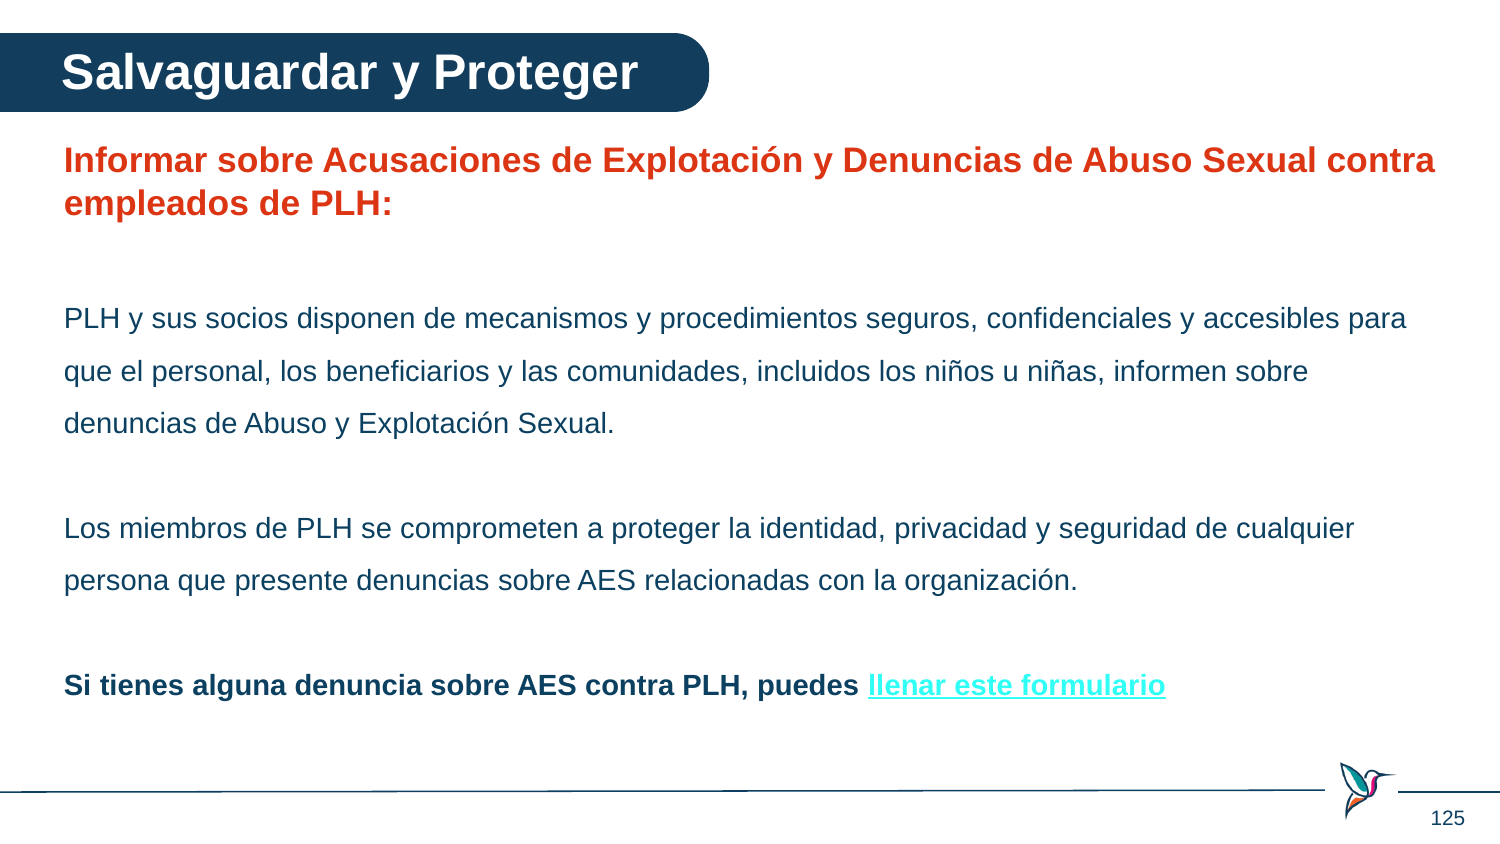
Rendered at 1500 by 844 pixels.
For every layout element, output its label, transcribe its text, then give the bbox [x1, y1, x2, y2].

text_box Informar sobre Acusaciones de Explotación y Denuncias de Abuso Sexual contra empleados de PLH: PLH y sus socios disponen de mecanismos y procedimientos seguros, confidenciales y accesibles para que el personal, los beneficiarios y las comunidades, incluidos los niños u niñas, informen sobre denuncias de Abuso y Explotación Sexual. Los miembros de PLH se comprometen a proteger la identidad, privacidad y seguridad de cualquier persona que presente denuncias sobre AES relacionadas con la organización. Si tienes alguna denuncia sobre AES contra PLH, puedes llenar este formulario [48, 129, 1452, 709]
text_box Salvaguardar y Proteger [46, 32, 1135, 108]
text_box [0, 33, 691, 112]
picture [1338, 759, 1398, 823]
